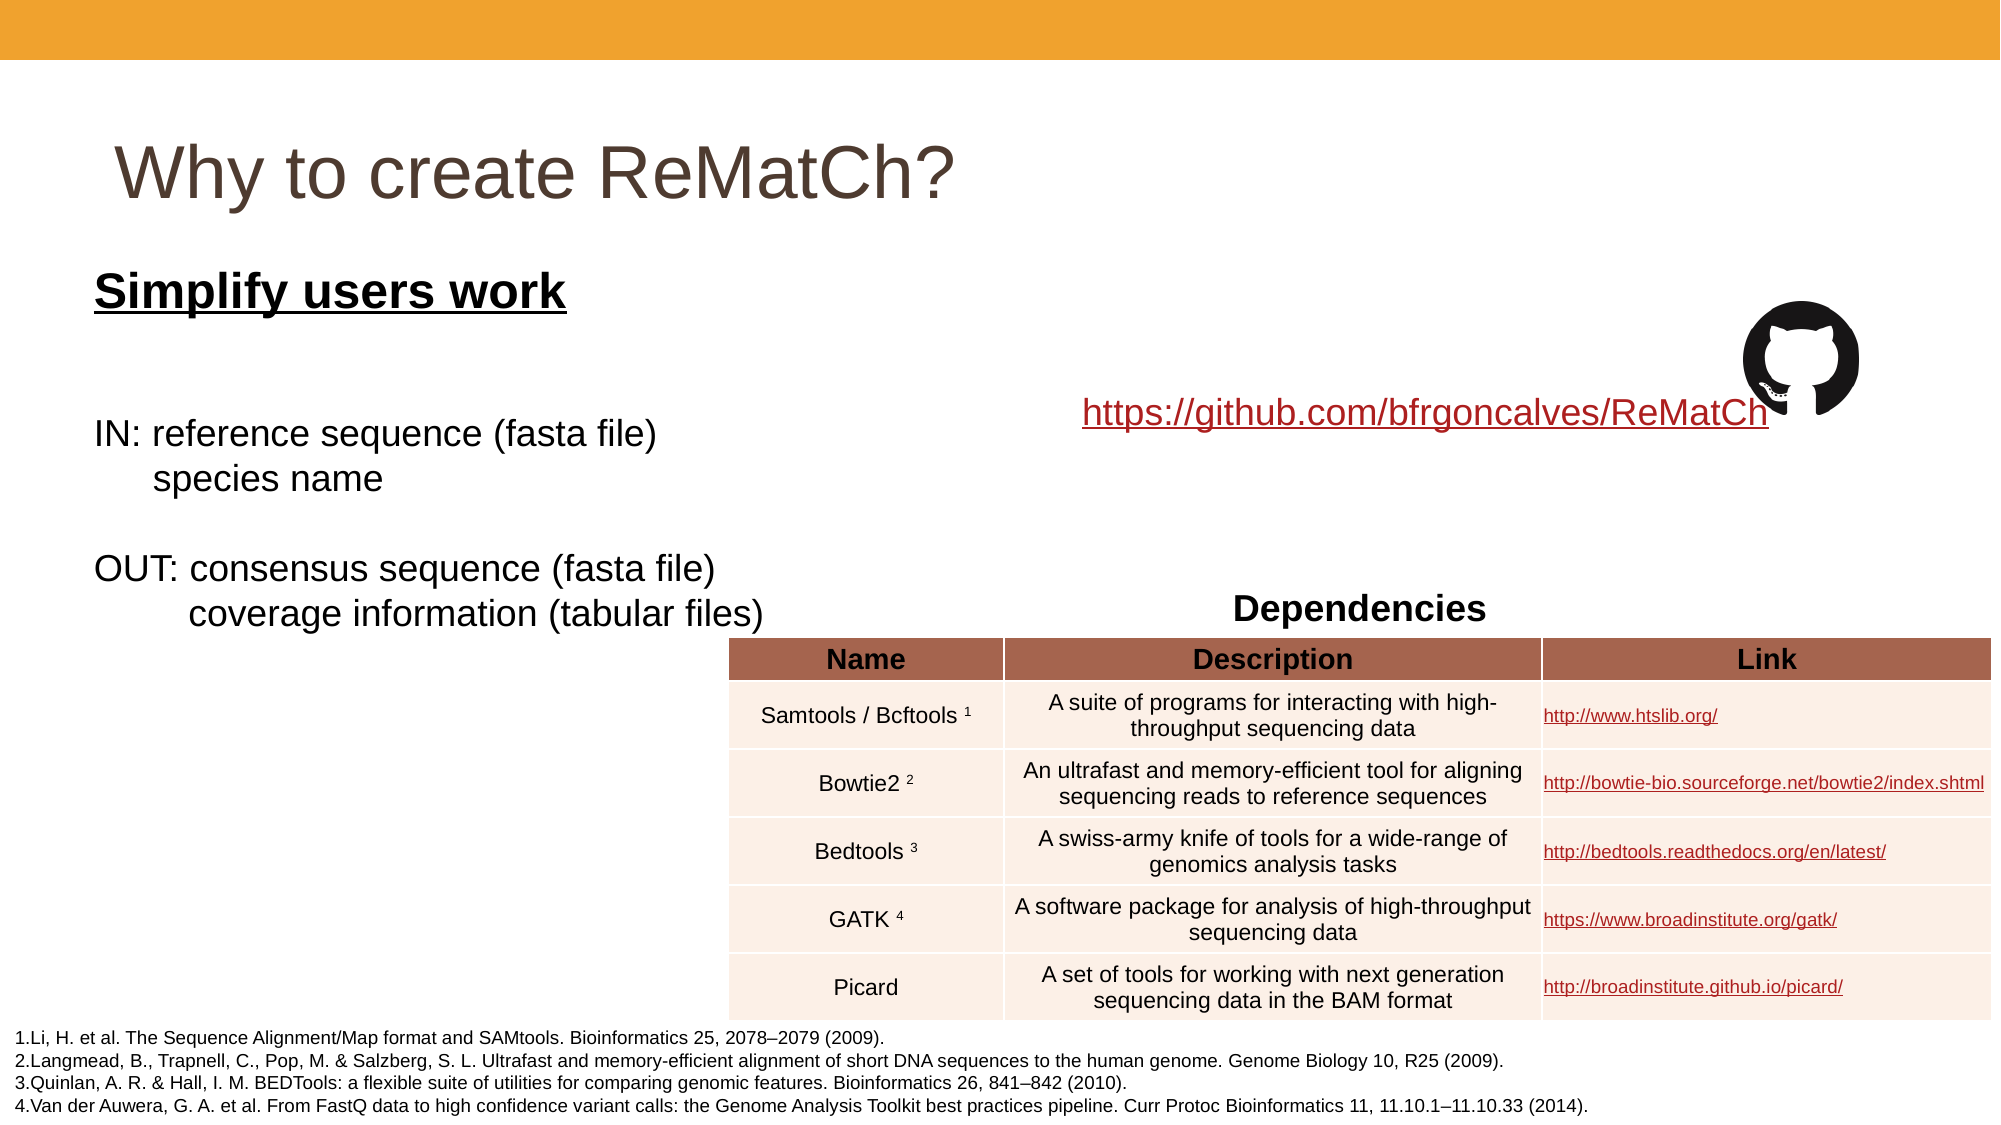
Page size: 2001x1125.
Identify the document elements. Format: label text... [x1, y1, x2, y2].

table_cell http://broadinstitute.github.io/picard/ [1543, 954, 1991, 1020]
table_cell Picard [729, 954, 1003, 1018]
picture [1743, 300, 1859, 416]
table_header Link [1543, 638, 1991, 680]
table_cell A suite of programs for interacting with high-throughput sequencing data [1005, 682, 1541, 748]
table_header Description [1005, 638, 1541, 680]
table_cell http://bowtie-bio.sourceforge.net/bowtie2/index.shtml [1543, 750, 1991, 816]
table_cell A software package for analysis of high-throughput sequencing data [1005, 886, 1541, 952]
table_header Name [729, 638, 1003, 680]
table_cell An ultrafast and memory-efficient tool for aligning sequencing reads to reference sequences [1005, 750, 1541, 816]
table_cell http://www.htslib.org/ [1543, 682, 1991, 748]
text_box Simplify users work IN: reference sequence (fasta file) species name OUT: consensus sequence (fasta file) coverage information (tabular files) [79, 251, 780, 641]
table_cell A set of tools for working with next generation sequencing data in the BAM format [1005, 954, 1541, 1018]
table_cell GATK 4 [729, 886, 1003, 952]
text_box https://github.com/bfrgoncalves/ReMatCh [1067, 380, 1784, 440]
text_box 1.Li, H. et al. The Sequence Alignment/Map format and SAMtools. Bioinformatics 25, 2078–2079 (2009). 2.Langmead, B., Trapnell, C., Pop, M. & Salzberg, S. L. Ultrafast and memory-efficient alignment of short DNA sequences to the human genome. Genome Biology 10, R25 (2009). 3.Quinlan, A. R. & Hall, I. M. BEDTools: a flexible suite of utilities for comparing genomic features. Bioinformatics 26, 841–842 (2010). 4.Van der Auwera, G. A. et al. From FastQ data to high confidence variant calls: the Genome Analysis Toolkit best practices pipeline. Curr Protoc Bioinformatics 11, 11.10.1–11.10.33 (2014). [0, 1018, 1630, 1124]
title Why to create ReMatCh? [99, 87, 1900, 250]
table_cell Samtools / Bcftools 1 [729, 682, 1003, 748]
table_cell Bowtie2 2 [729, 750, 1003, 816]
table_cell http://bedtools.readthedocs.org/en/latest/ [1543, 818, 1991, 884]
table_cell A swiss-army knife of tools for a wide-range of genomics analysis tasks [1005, 818, 1541, 884]
table_cell Bedtools 3 [729, 818, 1003, 884]
text_box Dependencies [1218, 576, 1502, 637]
table_cell https://www.broadinstitute.org/gatk/ [1543, 886, 1991, 952]
